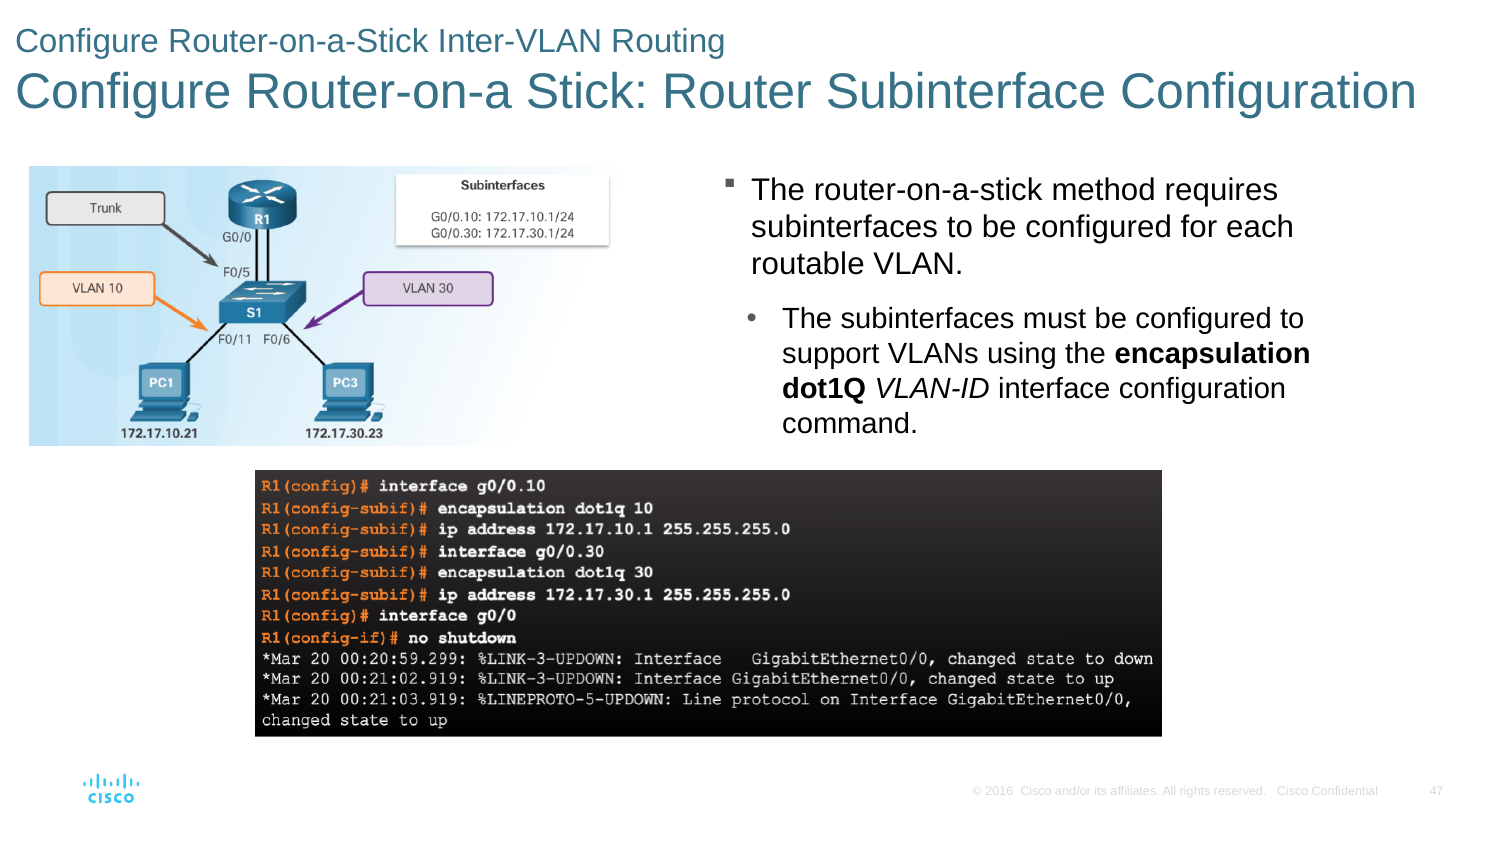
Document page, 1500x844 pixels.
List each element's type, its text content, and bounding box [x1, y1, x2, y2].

picture [254, 470, 1162, 737]
title Configure Router-on-a-Stick Inter-VLAN Routing Configure Router-on-a Stick: Router Subinterface Configuration [0, 6, 1500, 131]
picture [28, 166, 618, 446]
list The router-on-a-stick method requires subinterfaces to be configured for each routable VLAN. The subinterfaces must be configured to support VLANs using the encapsulation dot1Q VLAN-ID interface configuration command. [708, 161, 1384, 441]
